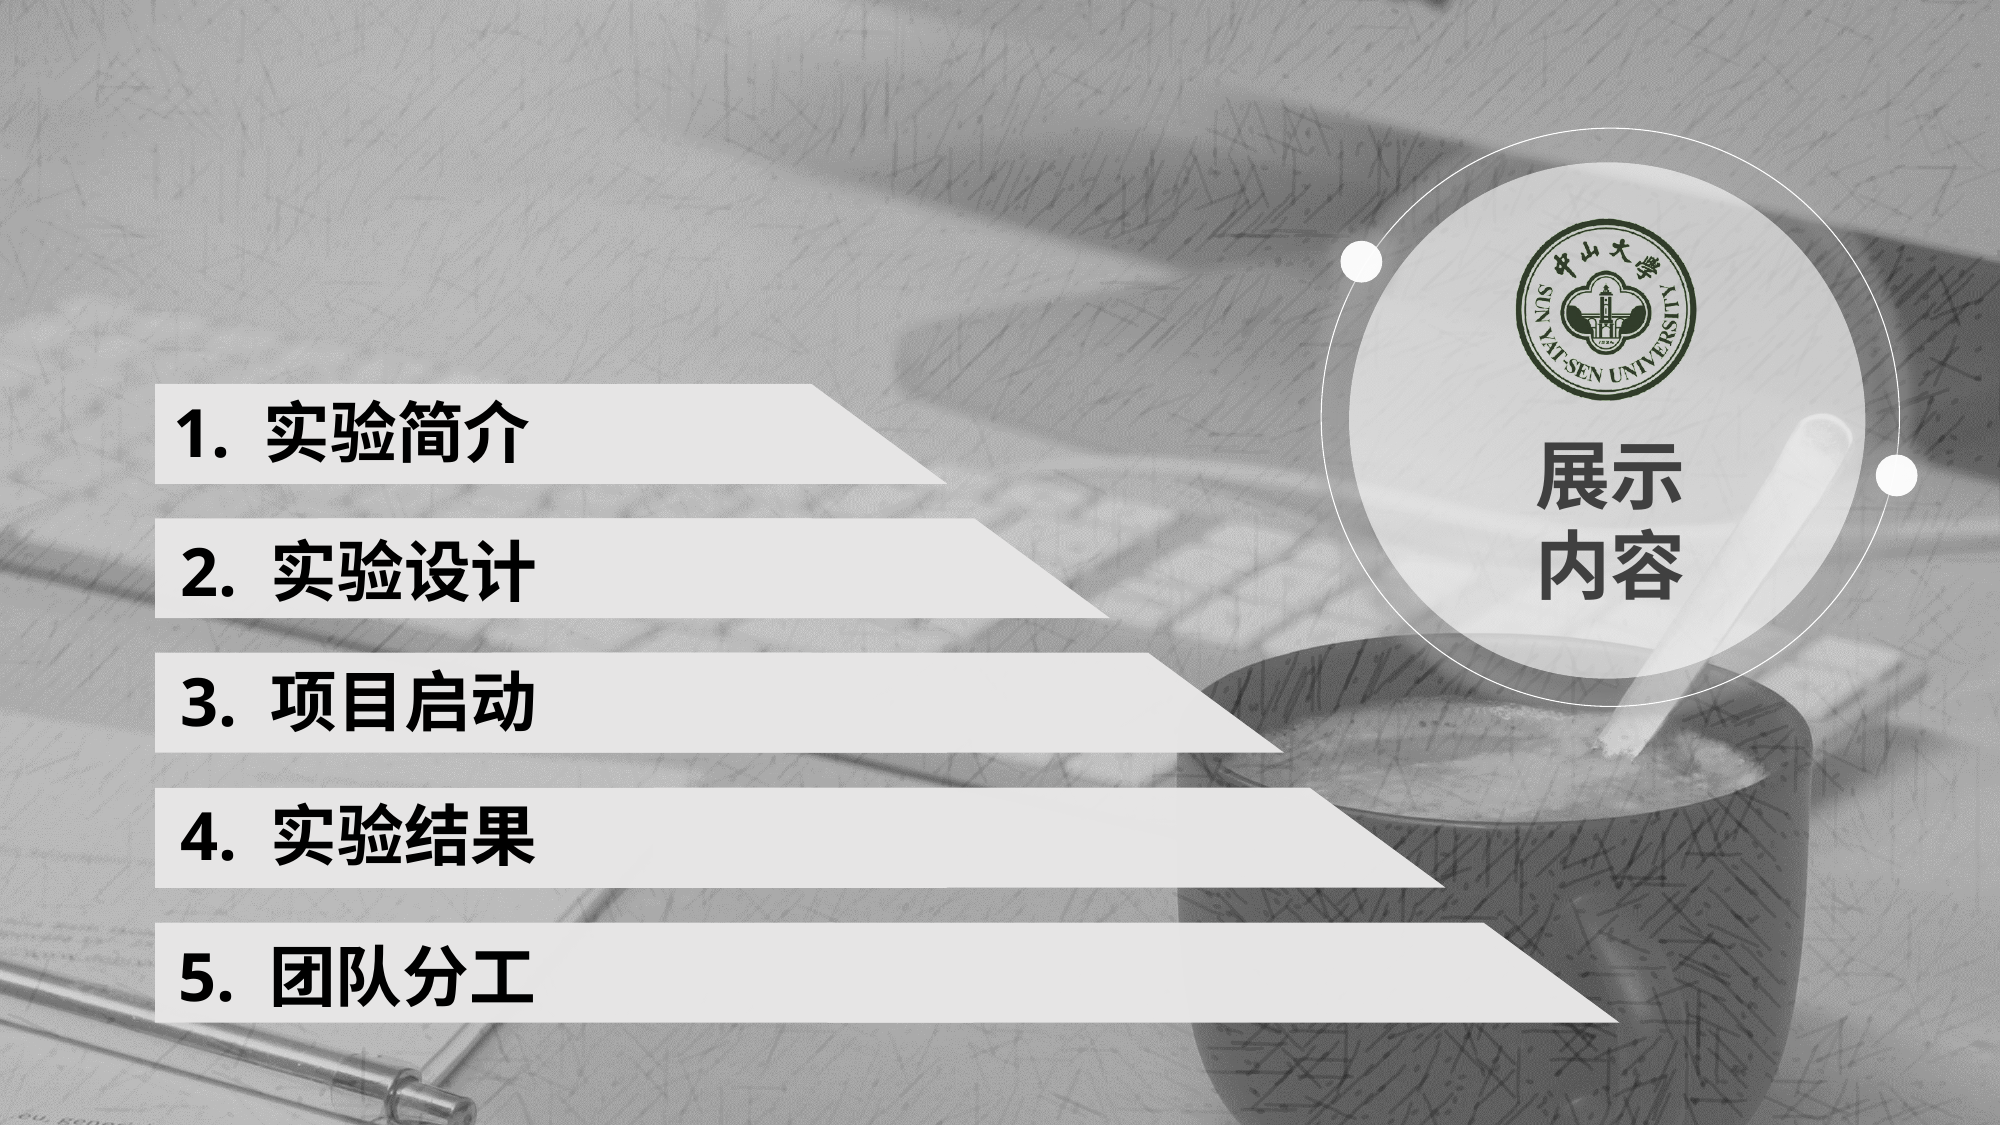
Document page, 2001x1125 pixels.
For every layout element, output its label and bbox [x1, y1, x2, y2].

text_box [155, 383, 1620, 1023]
picture [0, 0, 2000, 1125]
text_box [1321, 128, 1918, 707]
